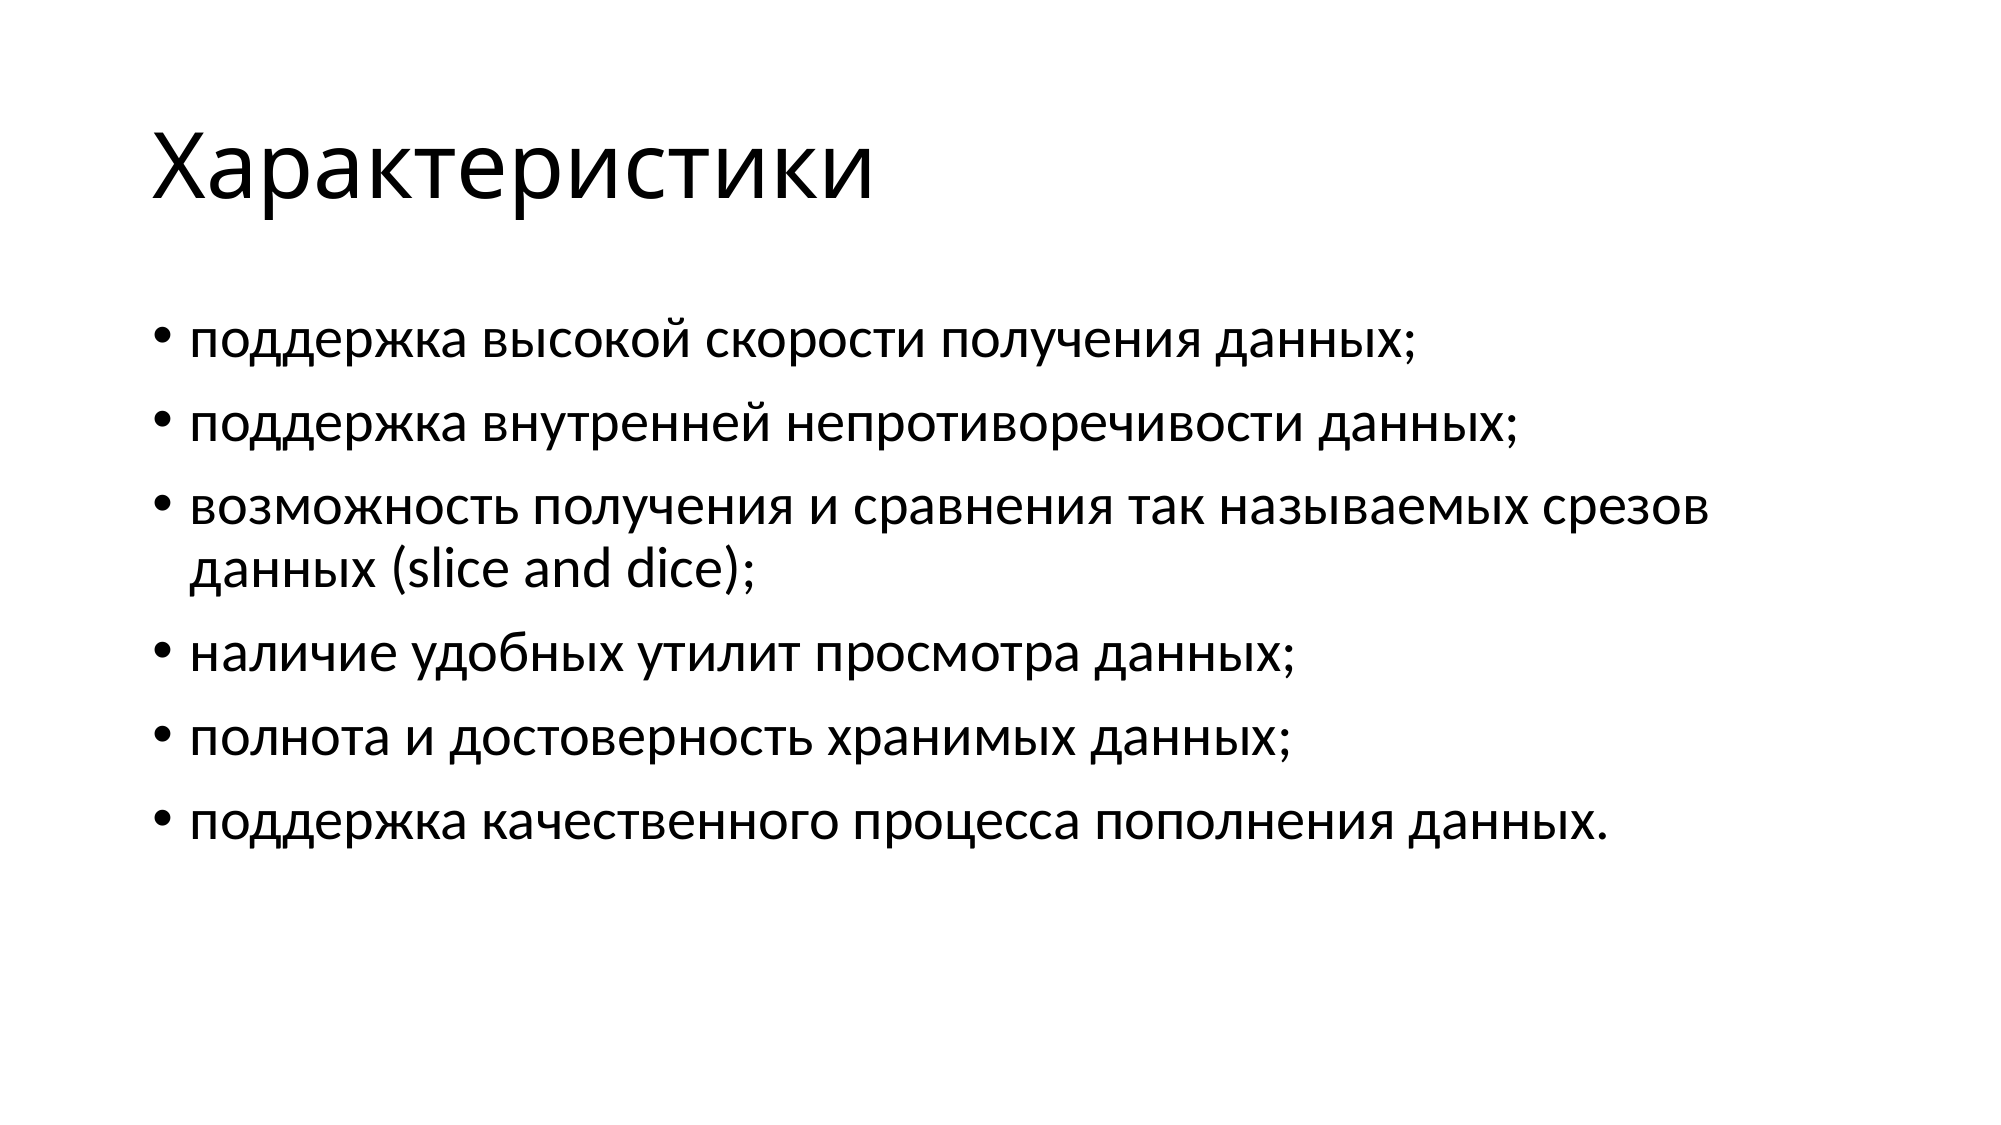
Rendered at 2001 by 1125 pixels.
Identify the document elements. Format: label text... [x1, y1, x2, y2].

list поддержка высокой скорости получения данных; поддержка внутренней непротиворечивости данных; возможность получения и сравнения так называемых срезов данных (slice and dice); наличие удобных утилит просмотра данных; полнота и достоверность хранимых данных; поддержка качественного процесса пополнения данных. [137, 299, 1863, 1014]
title Характеристики [137, 59, 1863, 278]
